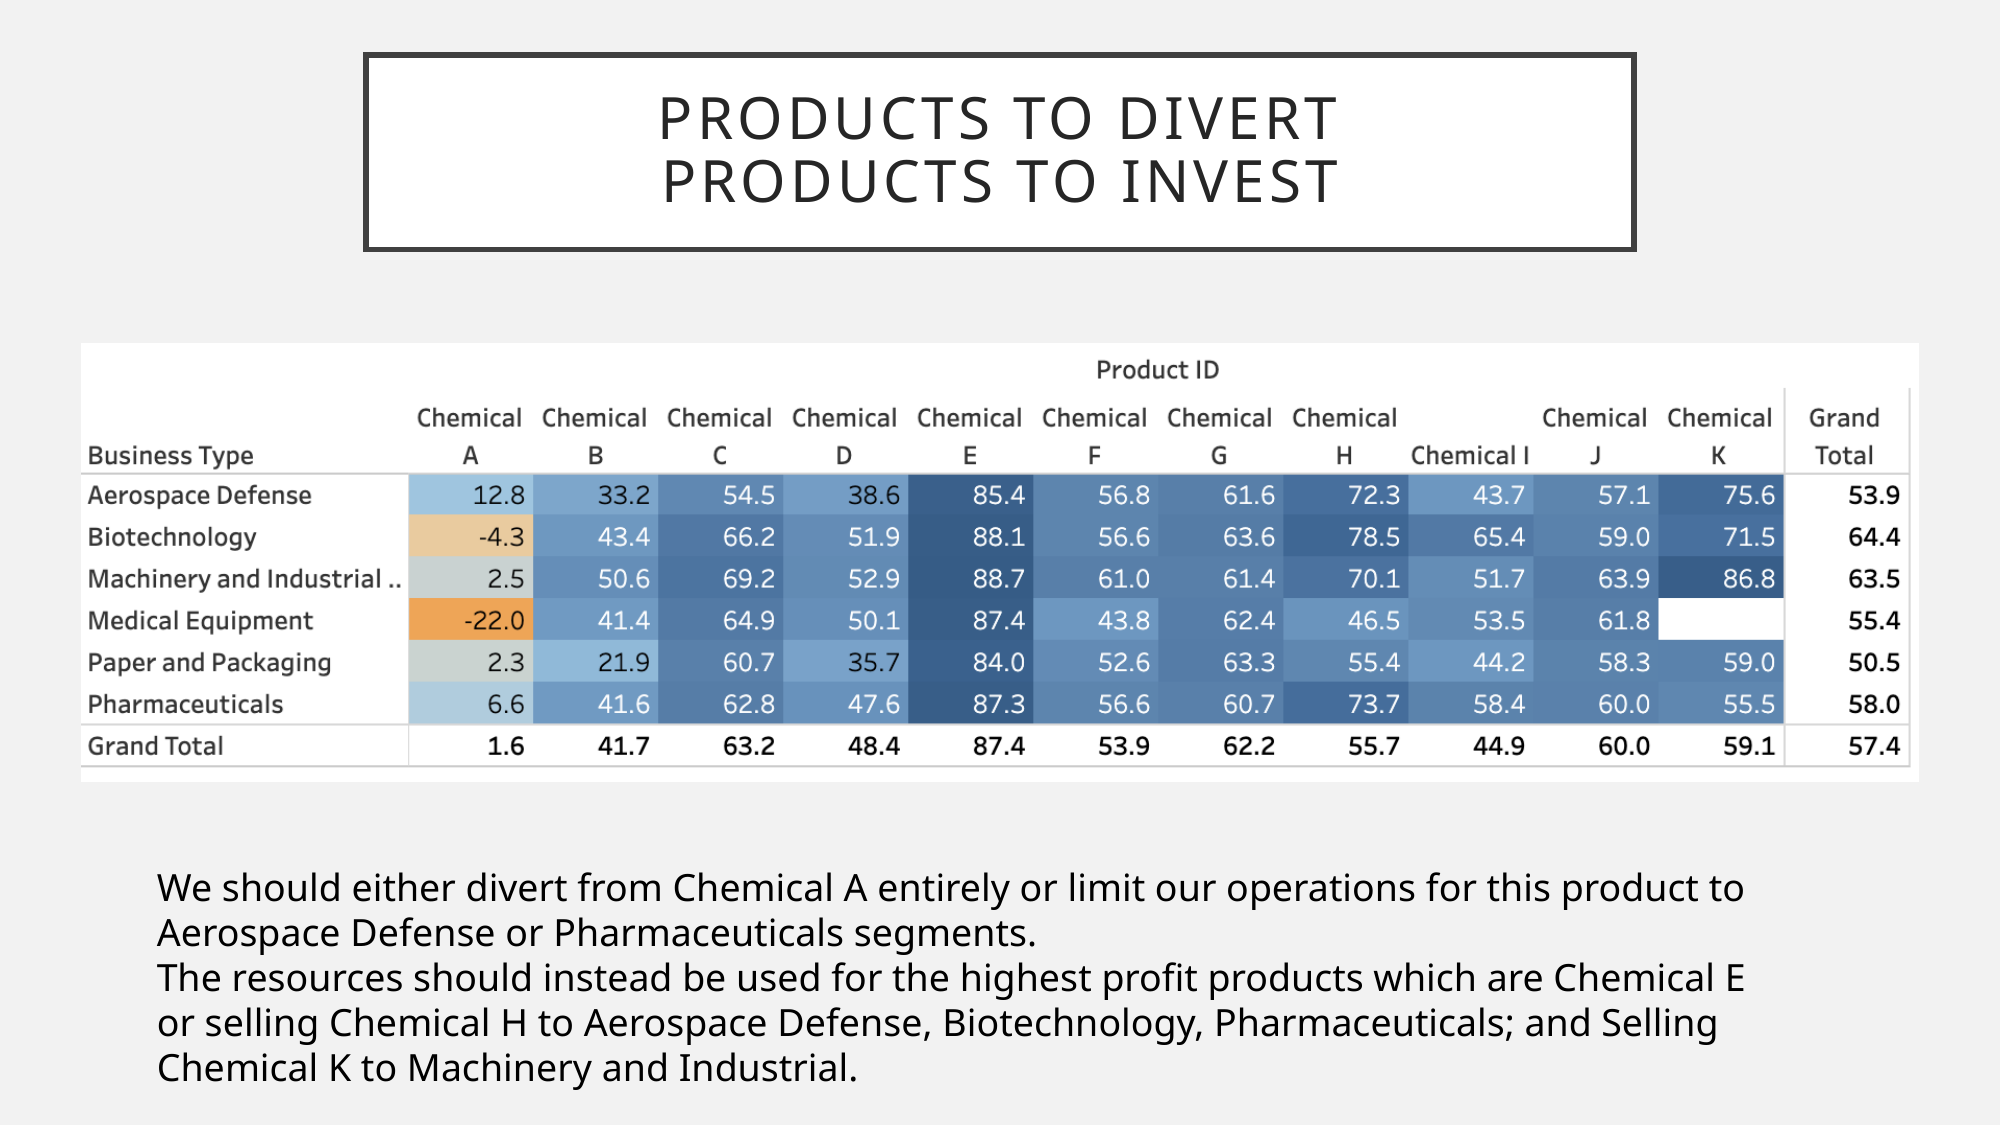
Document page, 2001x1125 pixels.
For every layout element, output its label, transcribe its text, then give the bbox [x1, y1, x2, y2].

picture [81, 343, 1919, 782]
title Products to divert products to invest [363, 52, 1637, 252]
text_box We should either divert from Chemical A entirely or limit our operations for this product to Aerospace Defense or Pharmaceuticals segments. The resources should instead be used for the highest profit products which are Chemical E or selling Chemical H to Aerospace Defense, Biotechnology, Pharmaceuticals; and Selling Chemical K to Machinery and Industrial. [142, 856, 1810, 1097]
